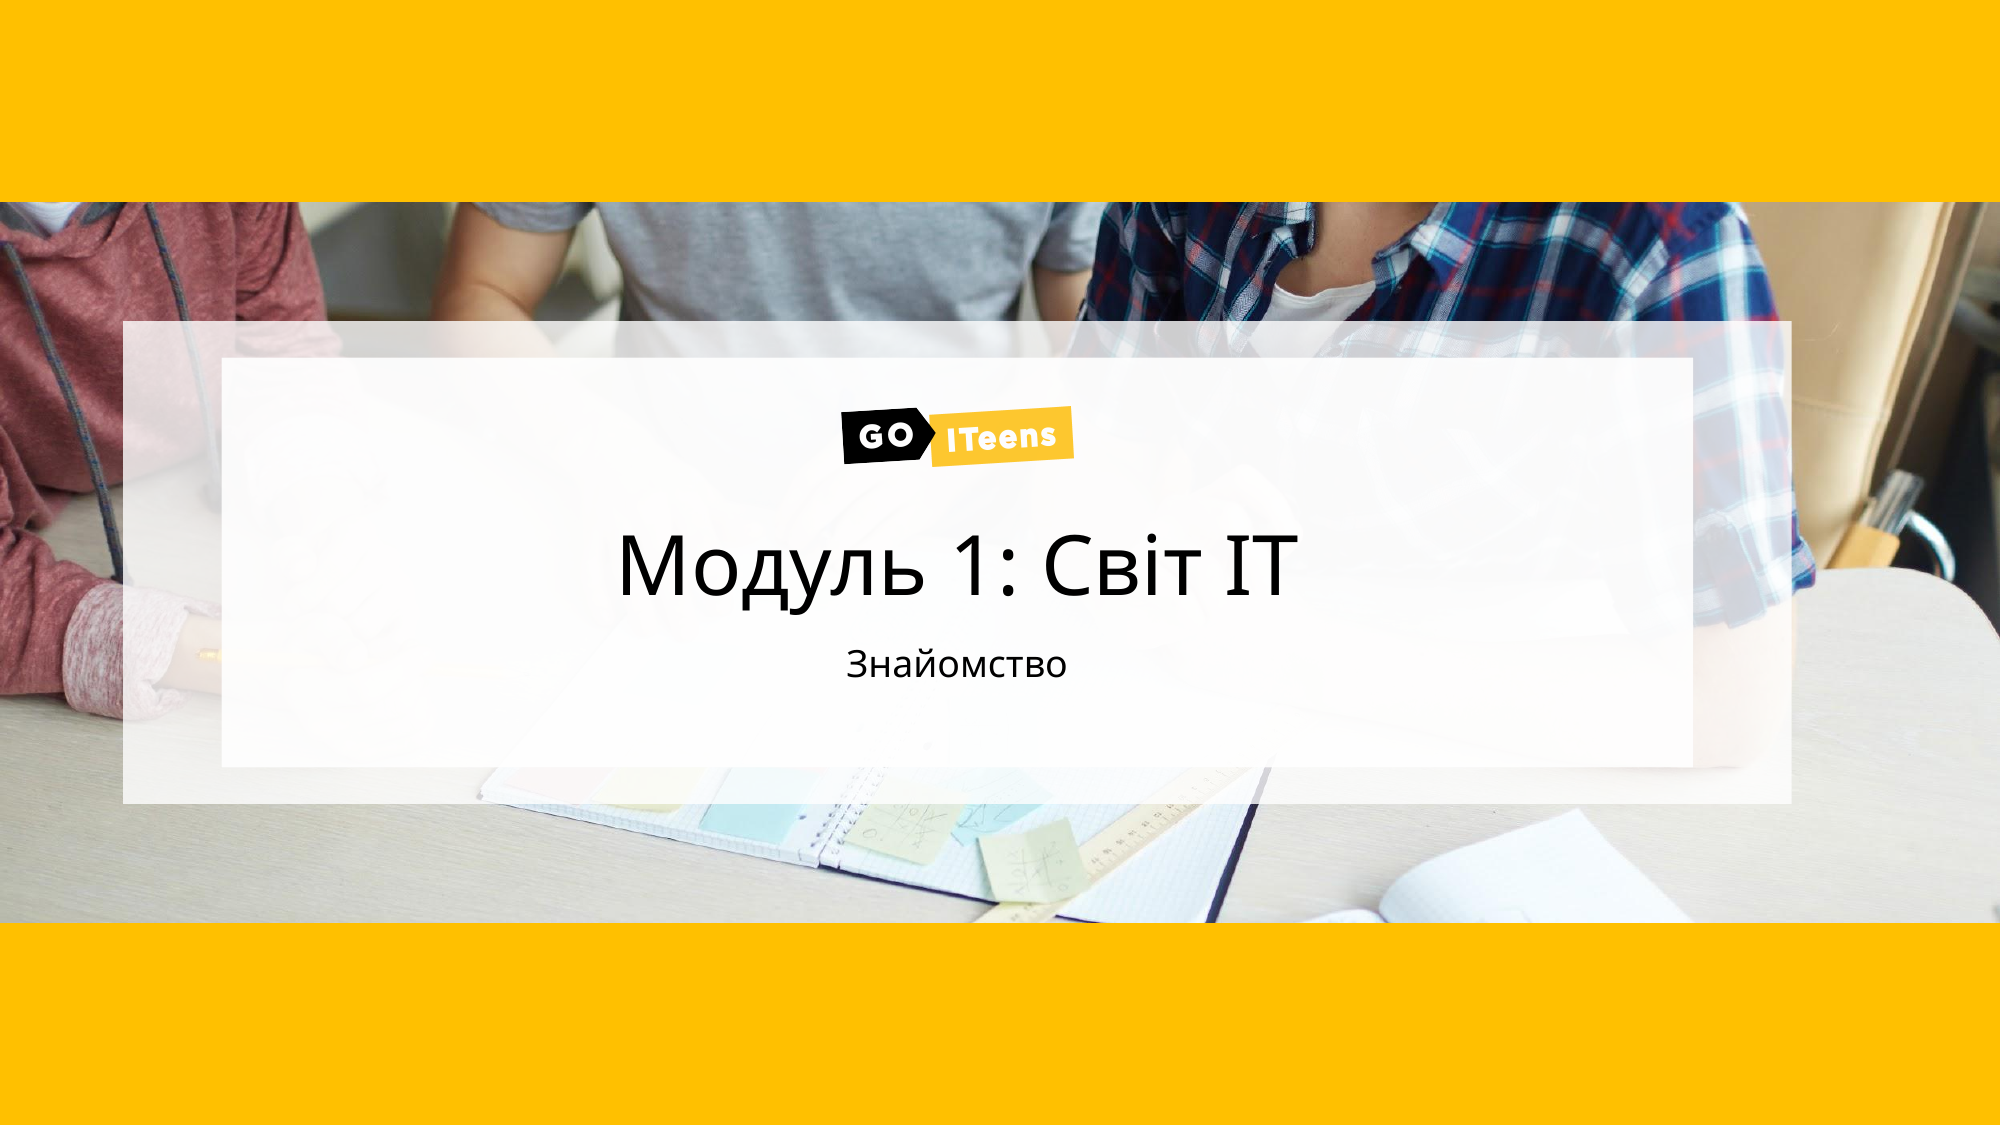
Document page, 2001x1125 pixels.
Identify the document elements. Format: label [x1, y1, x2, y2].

picture [0, 202, 2000, 923]
